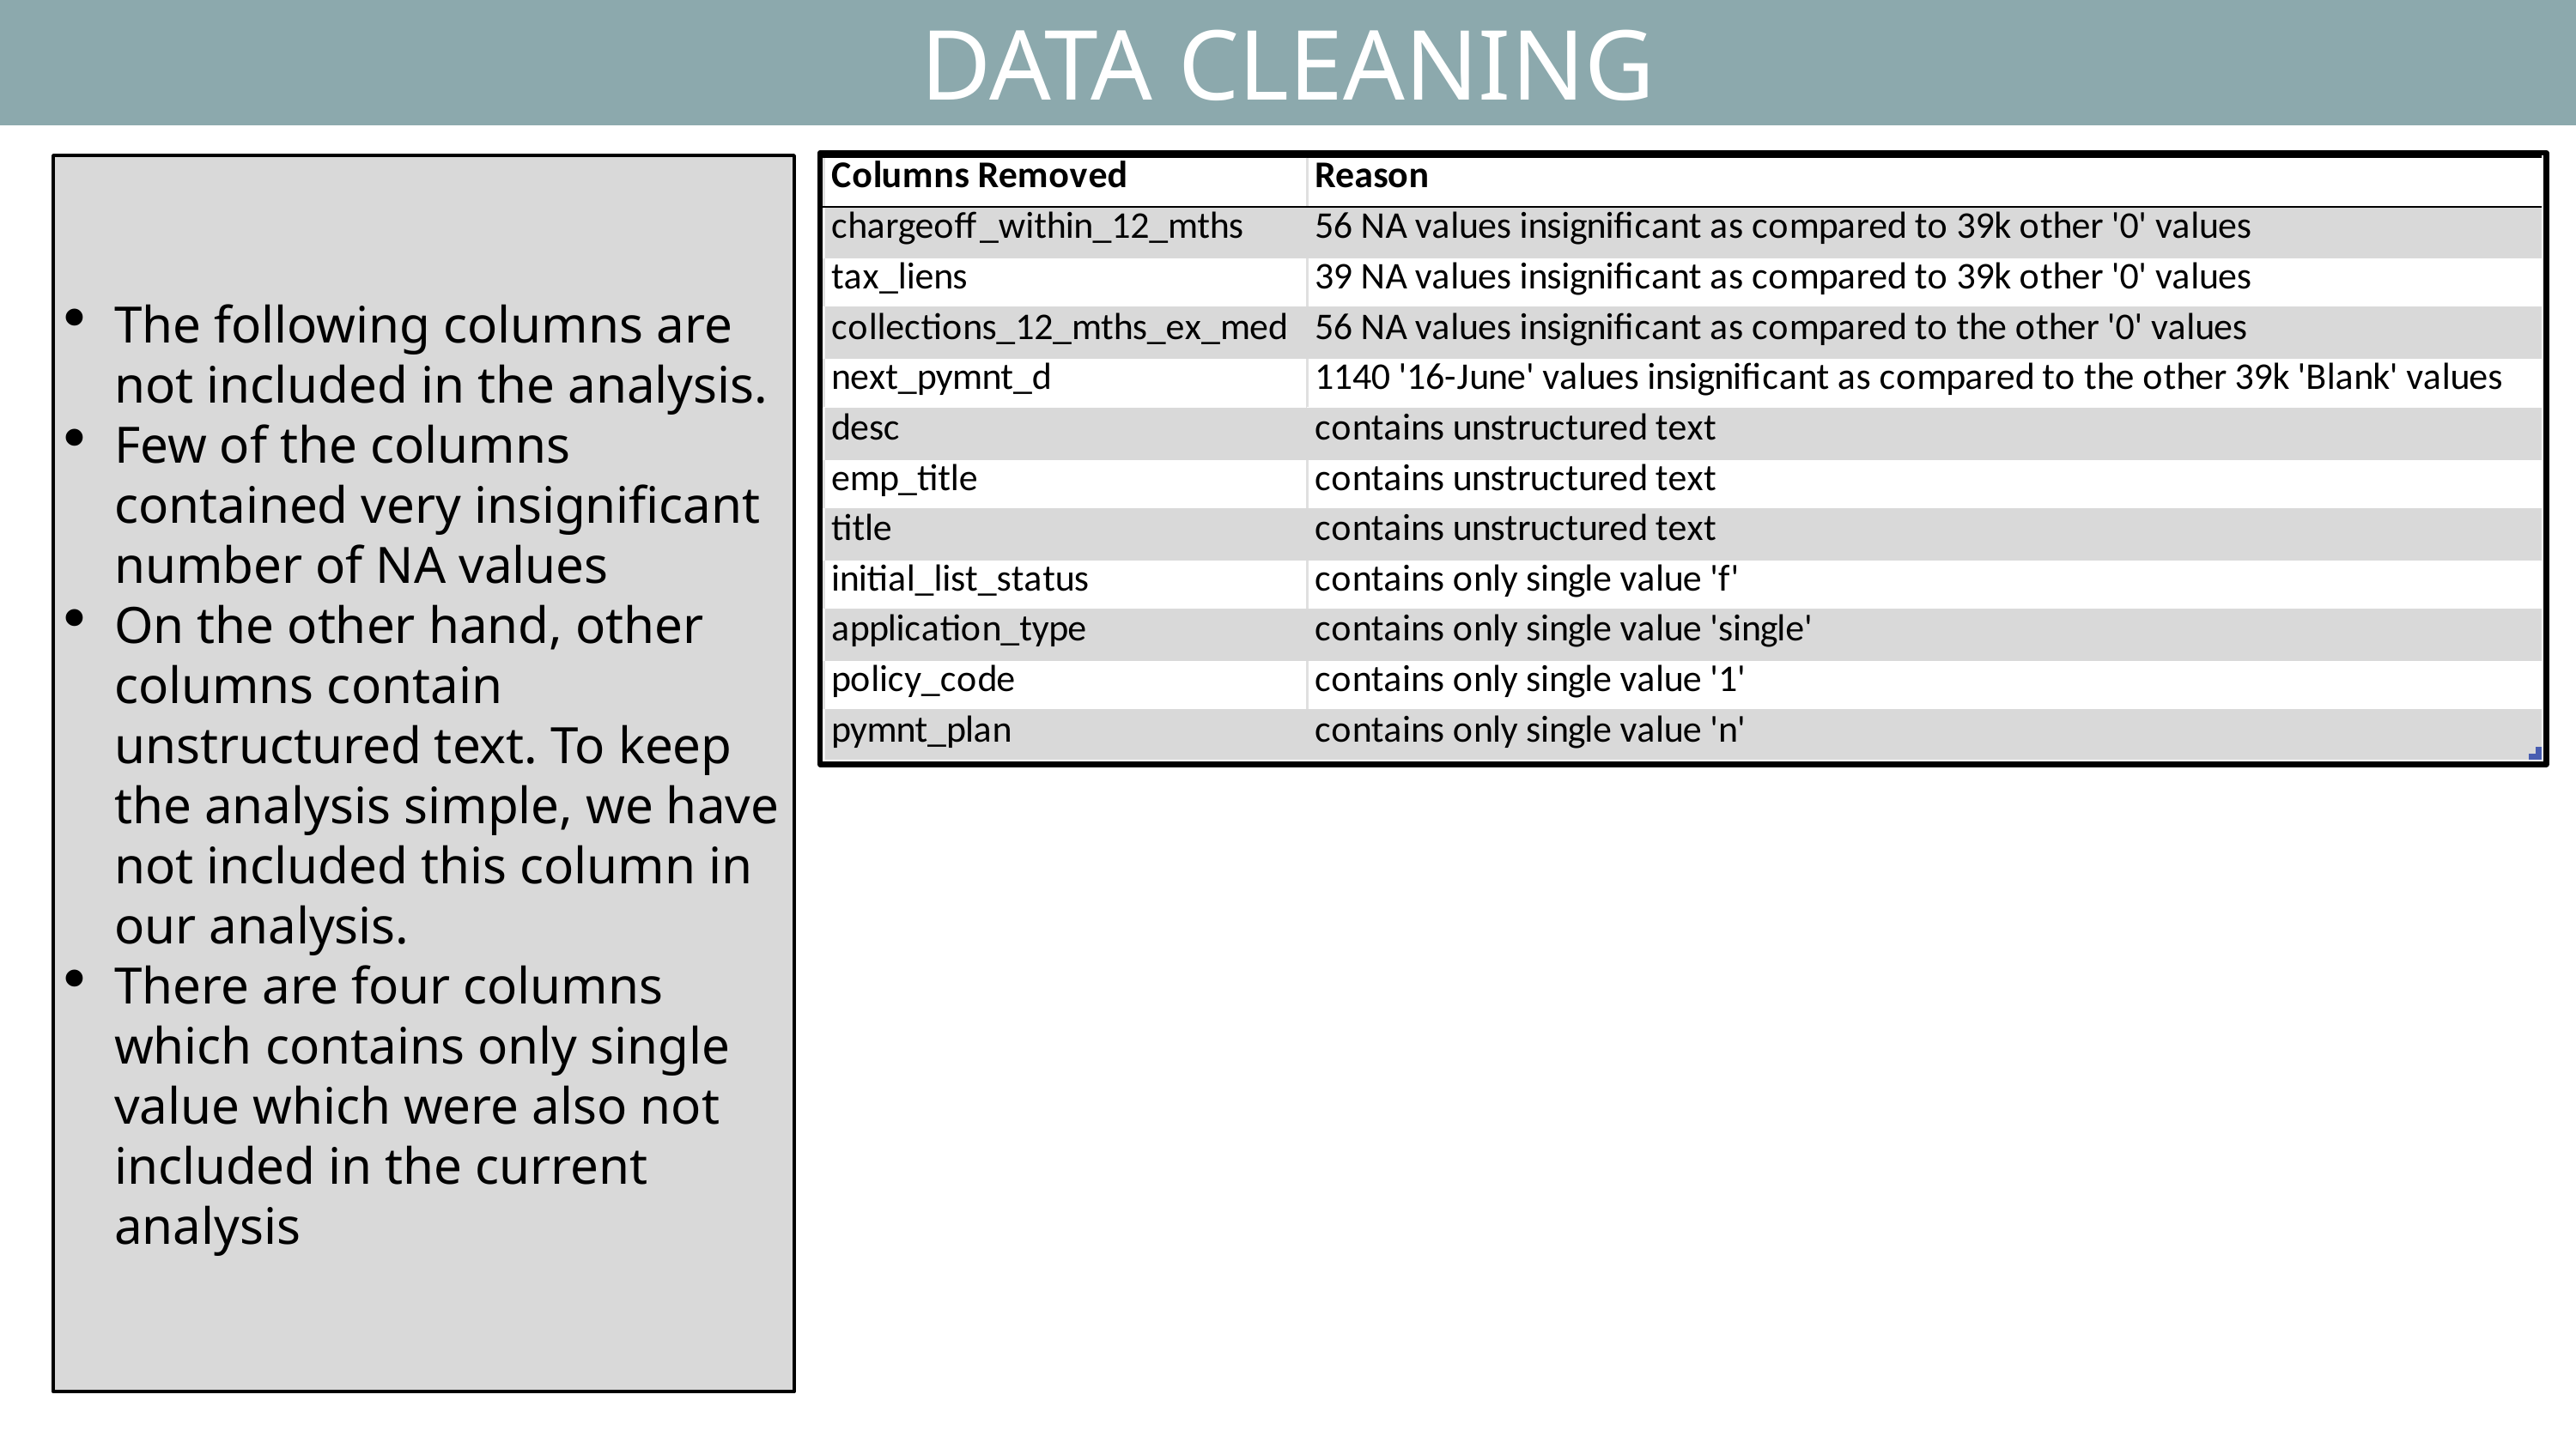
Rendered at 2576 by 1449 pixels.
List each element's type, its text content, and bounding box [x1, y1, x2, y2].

picture [822, 155, 2544, 762]
text_box The following columns are not included in the analysis. Few of the columns contained very insignificant number of NA values On the other hand, other columns contain unstructured text. To keep the analysis simple, we have not included this column in our analysis. There are four columns which contains only single value which were also not included in the current analysis [52, 154, 796, 1393]
text_box DATA CLEANING [0, 0, 2576, 125]
